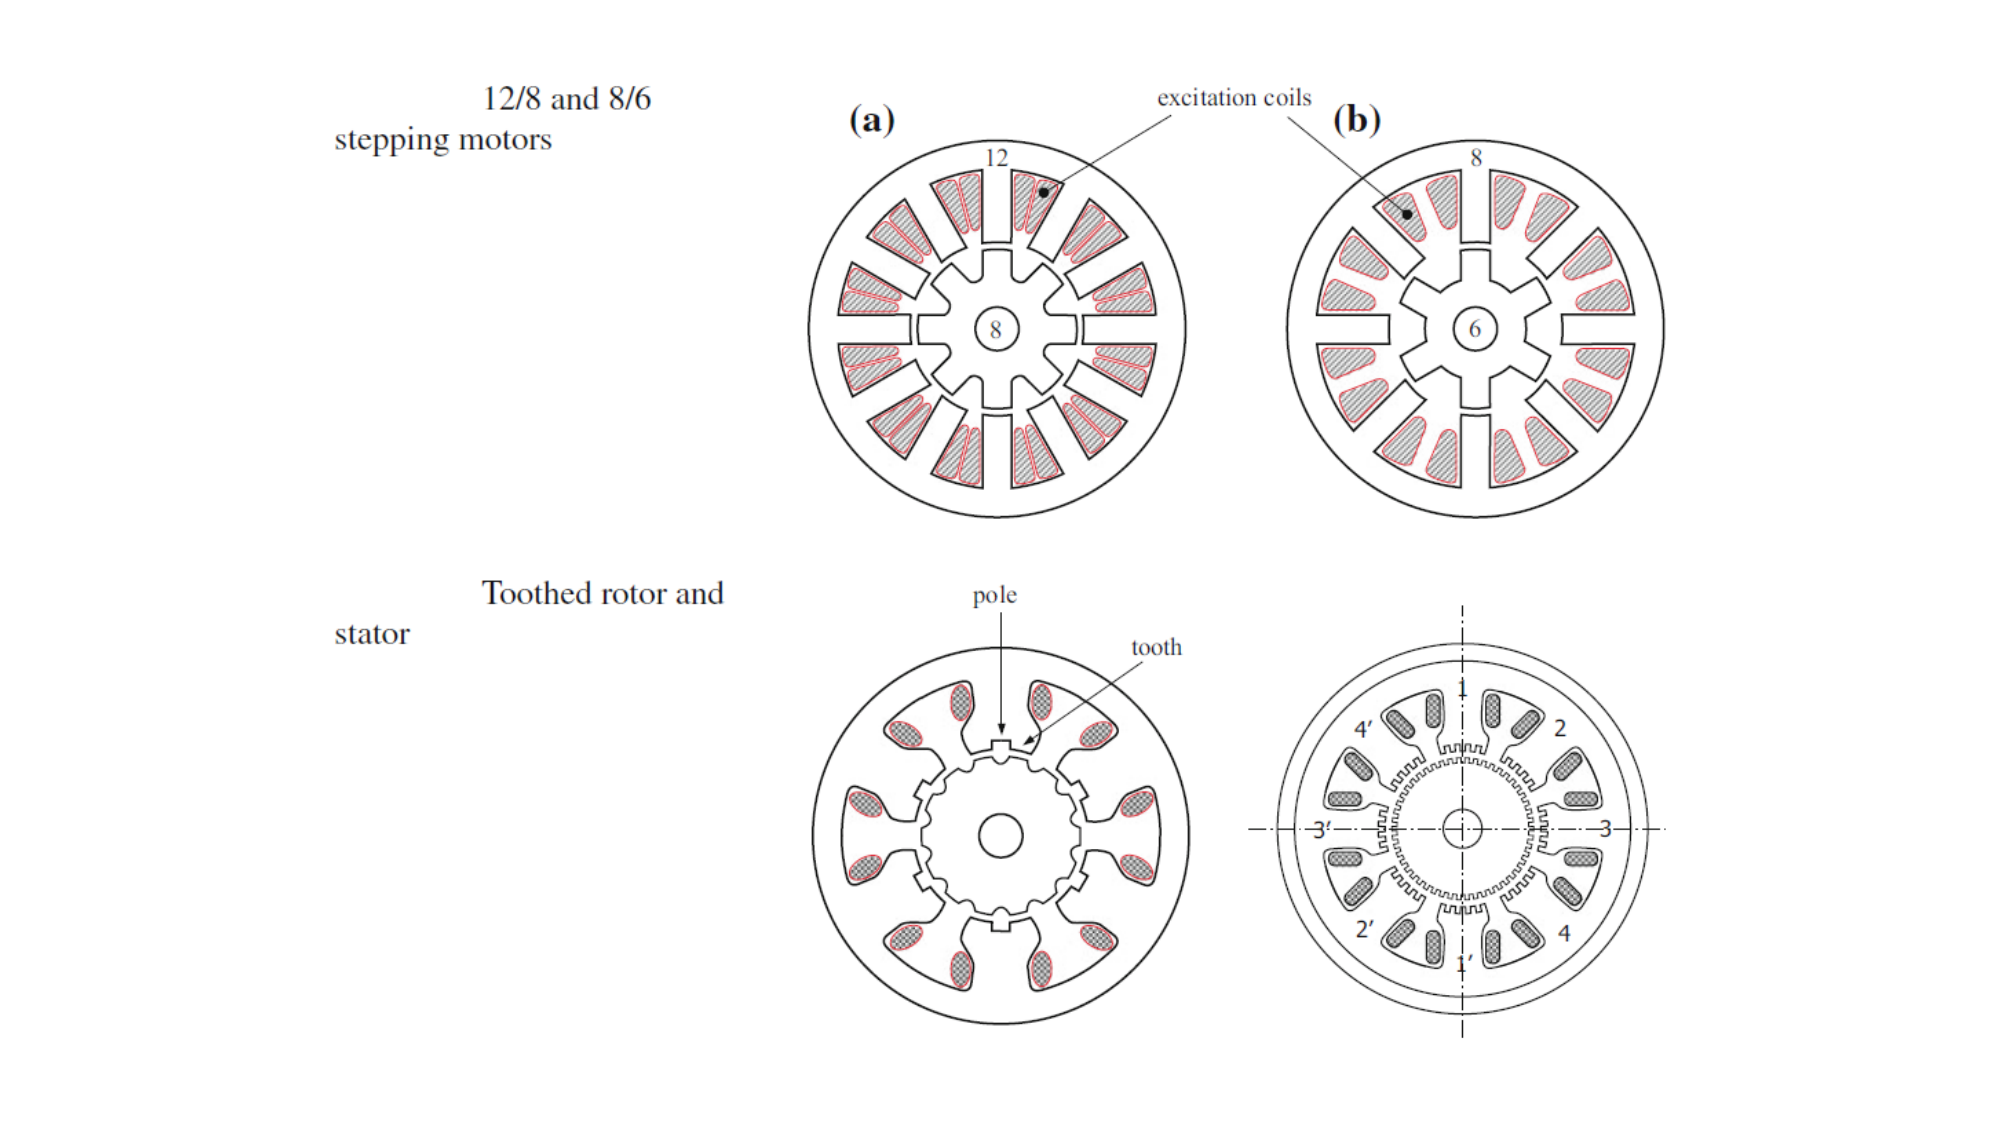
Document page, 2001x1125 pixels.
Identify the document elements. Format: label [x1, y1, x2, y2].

list [283, 45, 1703, 1067]
